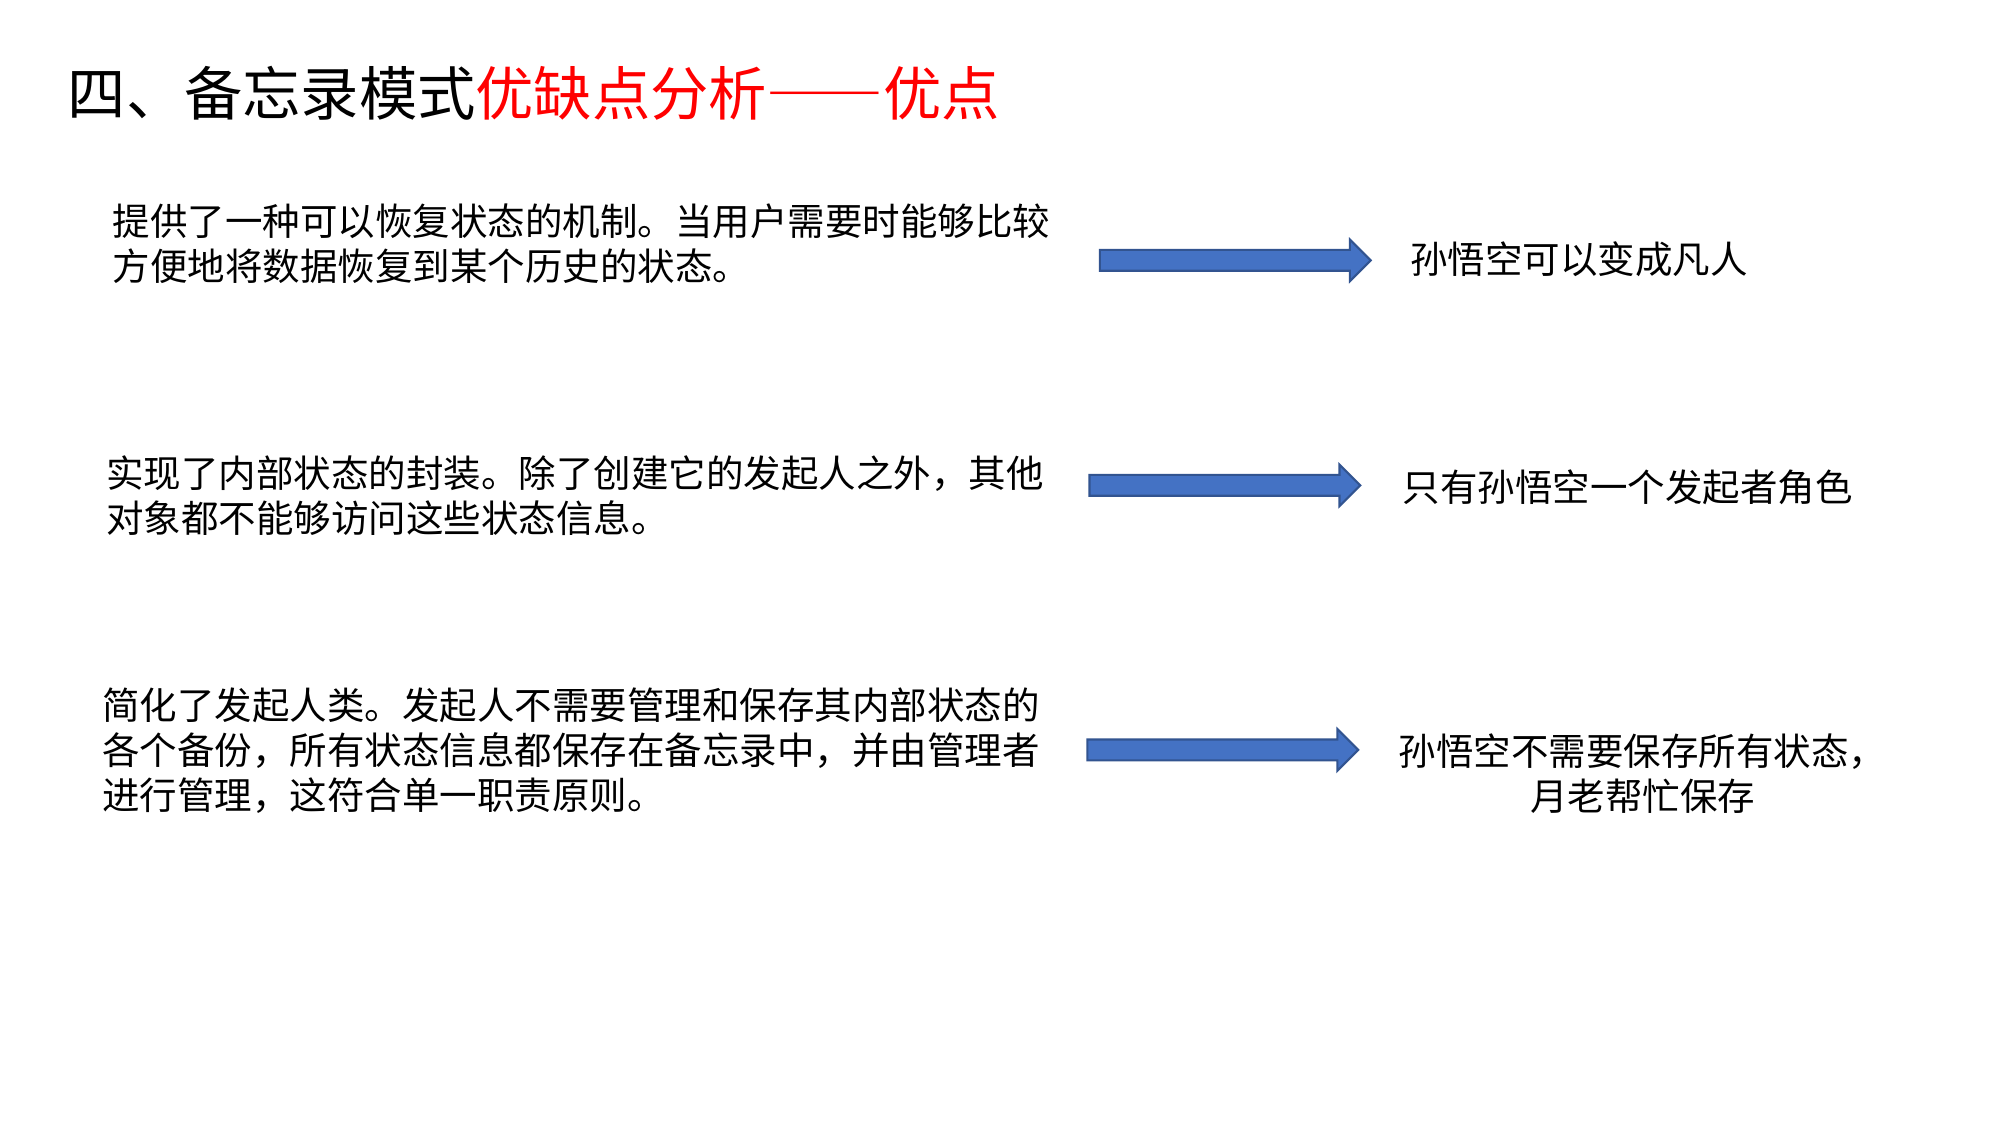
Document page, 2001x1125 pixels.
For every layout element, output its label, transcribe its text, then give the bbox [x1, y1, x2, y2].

text_box [1086, 726, 1360, 774]
text_box 孙悟空不需要保存所有状态， 月老帮忙保存 [1383, 720, 1902, 826]
text_box 只有孙悟空一个发起者角色 [1387, 456, 1868, 516]
text_box 实现了内部状态的封装。除了创建它的发起人之外，其他对象都不能够访问这些状态信息。 [91, 442, 1092, 548]
text_box [1088, 462, 1362, 509]
text_box 四、备忘录模式优缺点分析——优点 [53, 49, 1015, 135]
text_box [1098, 237, 1373, 284]
text_box 孙悟空可以变成凡人 [1395, 229, 1763, 289]
text_box 简化了发起人类。发起人不需要管理和保存其内部状态的各个备份，所有状态信息都保存在备忘录中，并由管理者进行管理，这符合单一职责原则。 [87, 674, 1088, 824]
text_box 提供了一种可以恢复状态的机制。当用户需要时能够比较方便地将数据恢复到某个历史的状态。 [97, 190, 1098, 296]
